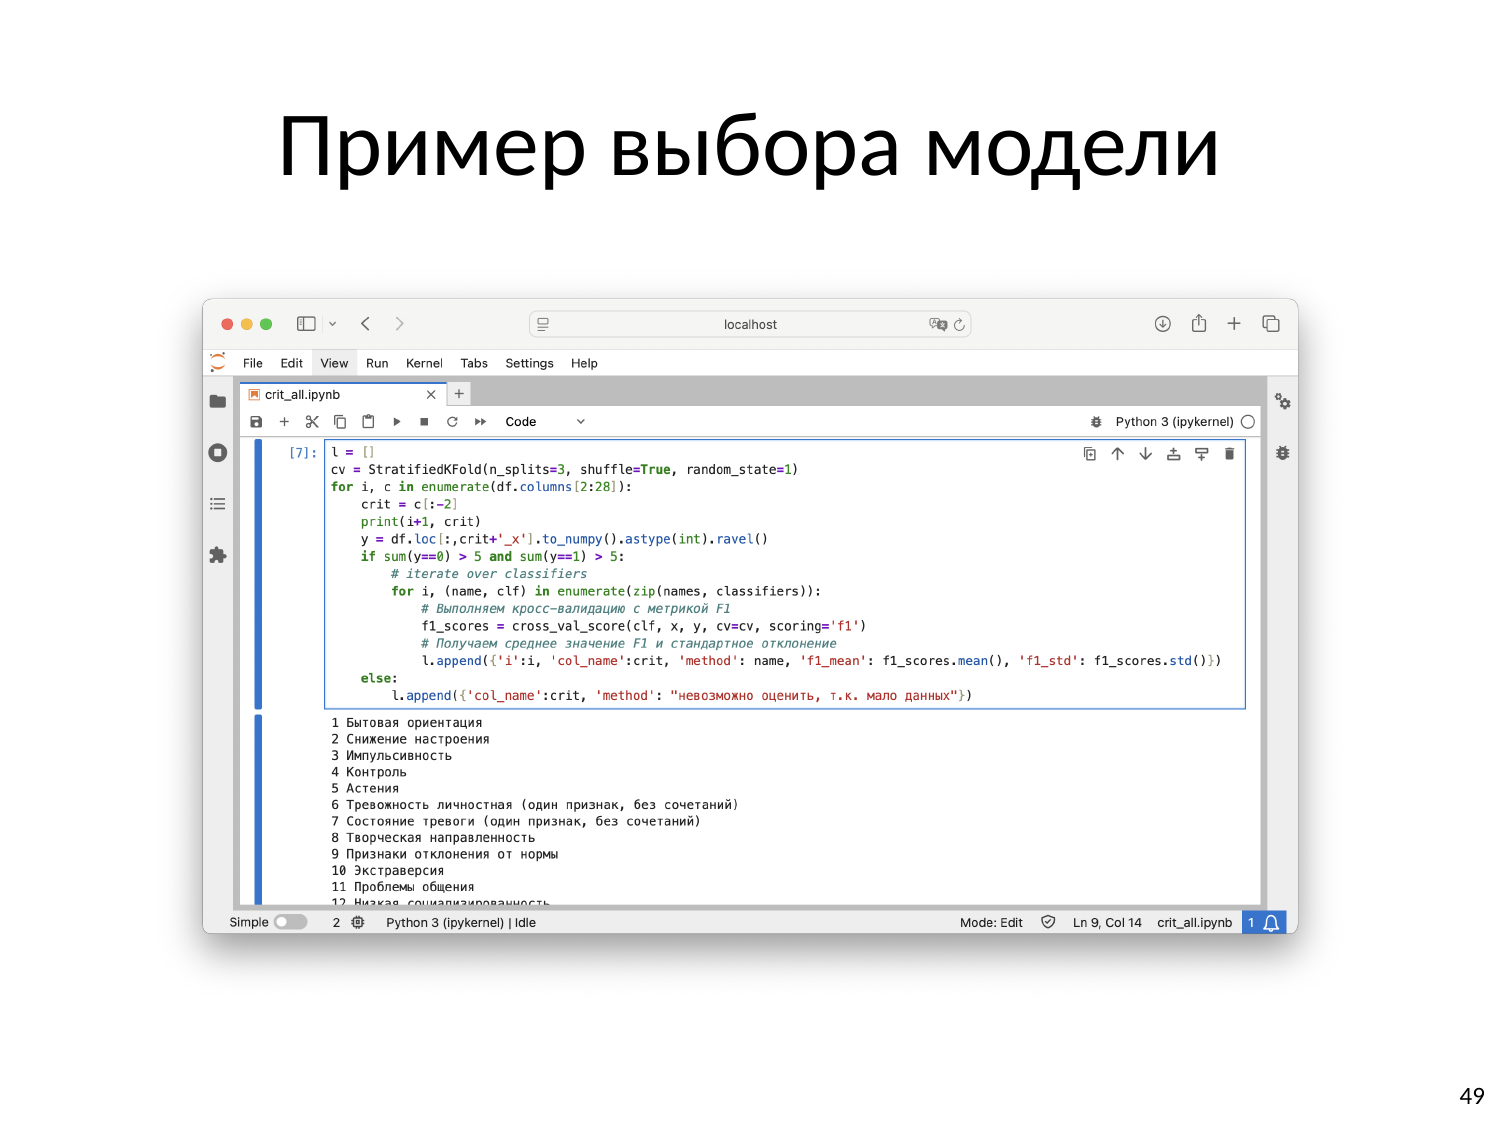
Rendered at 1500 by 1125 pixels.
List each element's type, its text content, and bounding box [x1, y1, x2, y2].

slide_number 49 [1149, 1065, 1500, 1125]
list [147, 262, 1353, 1006]
title Пример выбора модели [75, 45, 1425, 233]
